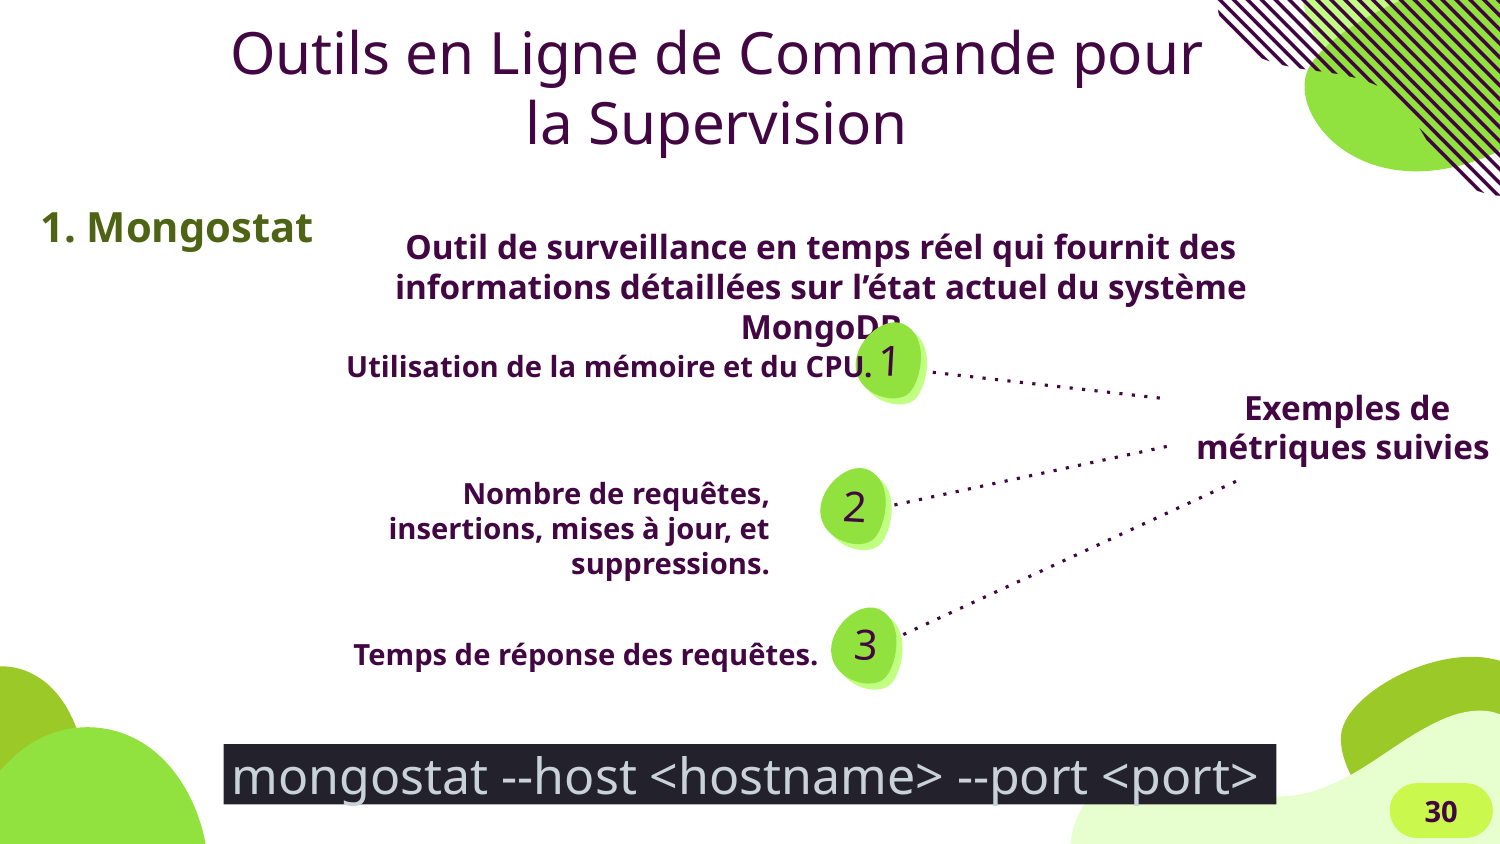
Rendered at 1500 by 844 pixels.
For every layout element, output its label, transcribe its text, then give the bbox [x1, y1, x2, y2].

title Outils en Ligne de Commande pour la Supervision [193, 1, 1240, 96]
text_box Utilisation de la mémoire et du CPU. [331, 341, 779, 392]
text_box Outil de surveillance en temps réel qui fournit des informations détaillées sur l’état actuel du système MongoDB [336, 218, 1307, 354]
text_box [784, 291, 1234, 658]
text_box 1. Mongostat [0, 193, 615, 259]
picture [1217, 0, 1500, 196]
text_box Temps de réponse des requêtes. [338, 628, 911, 679]
text_box Exemples de métriques suivies [1240, 379, 1500, 474]
text_box mongostat --host <hostname> --port <port> [223, 744, 1277, 805]
text_box Nombre de requêtes, insertions, mises à jour, et suppressions. [301, 467, 779, 588]
text_box 30 [1391, 784, 1492, 837]
